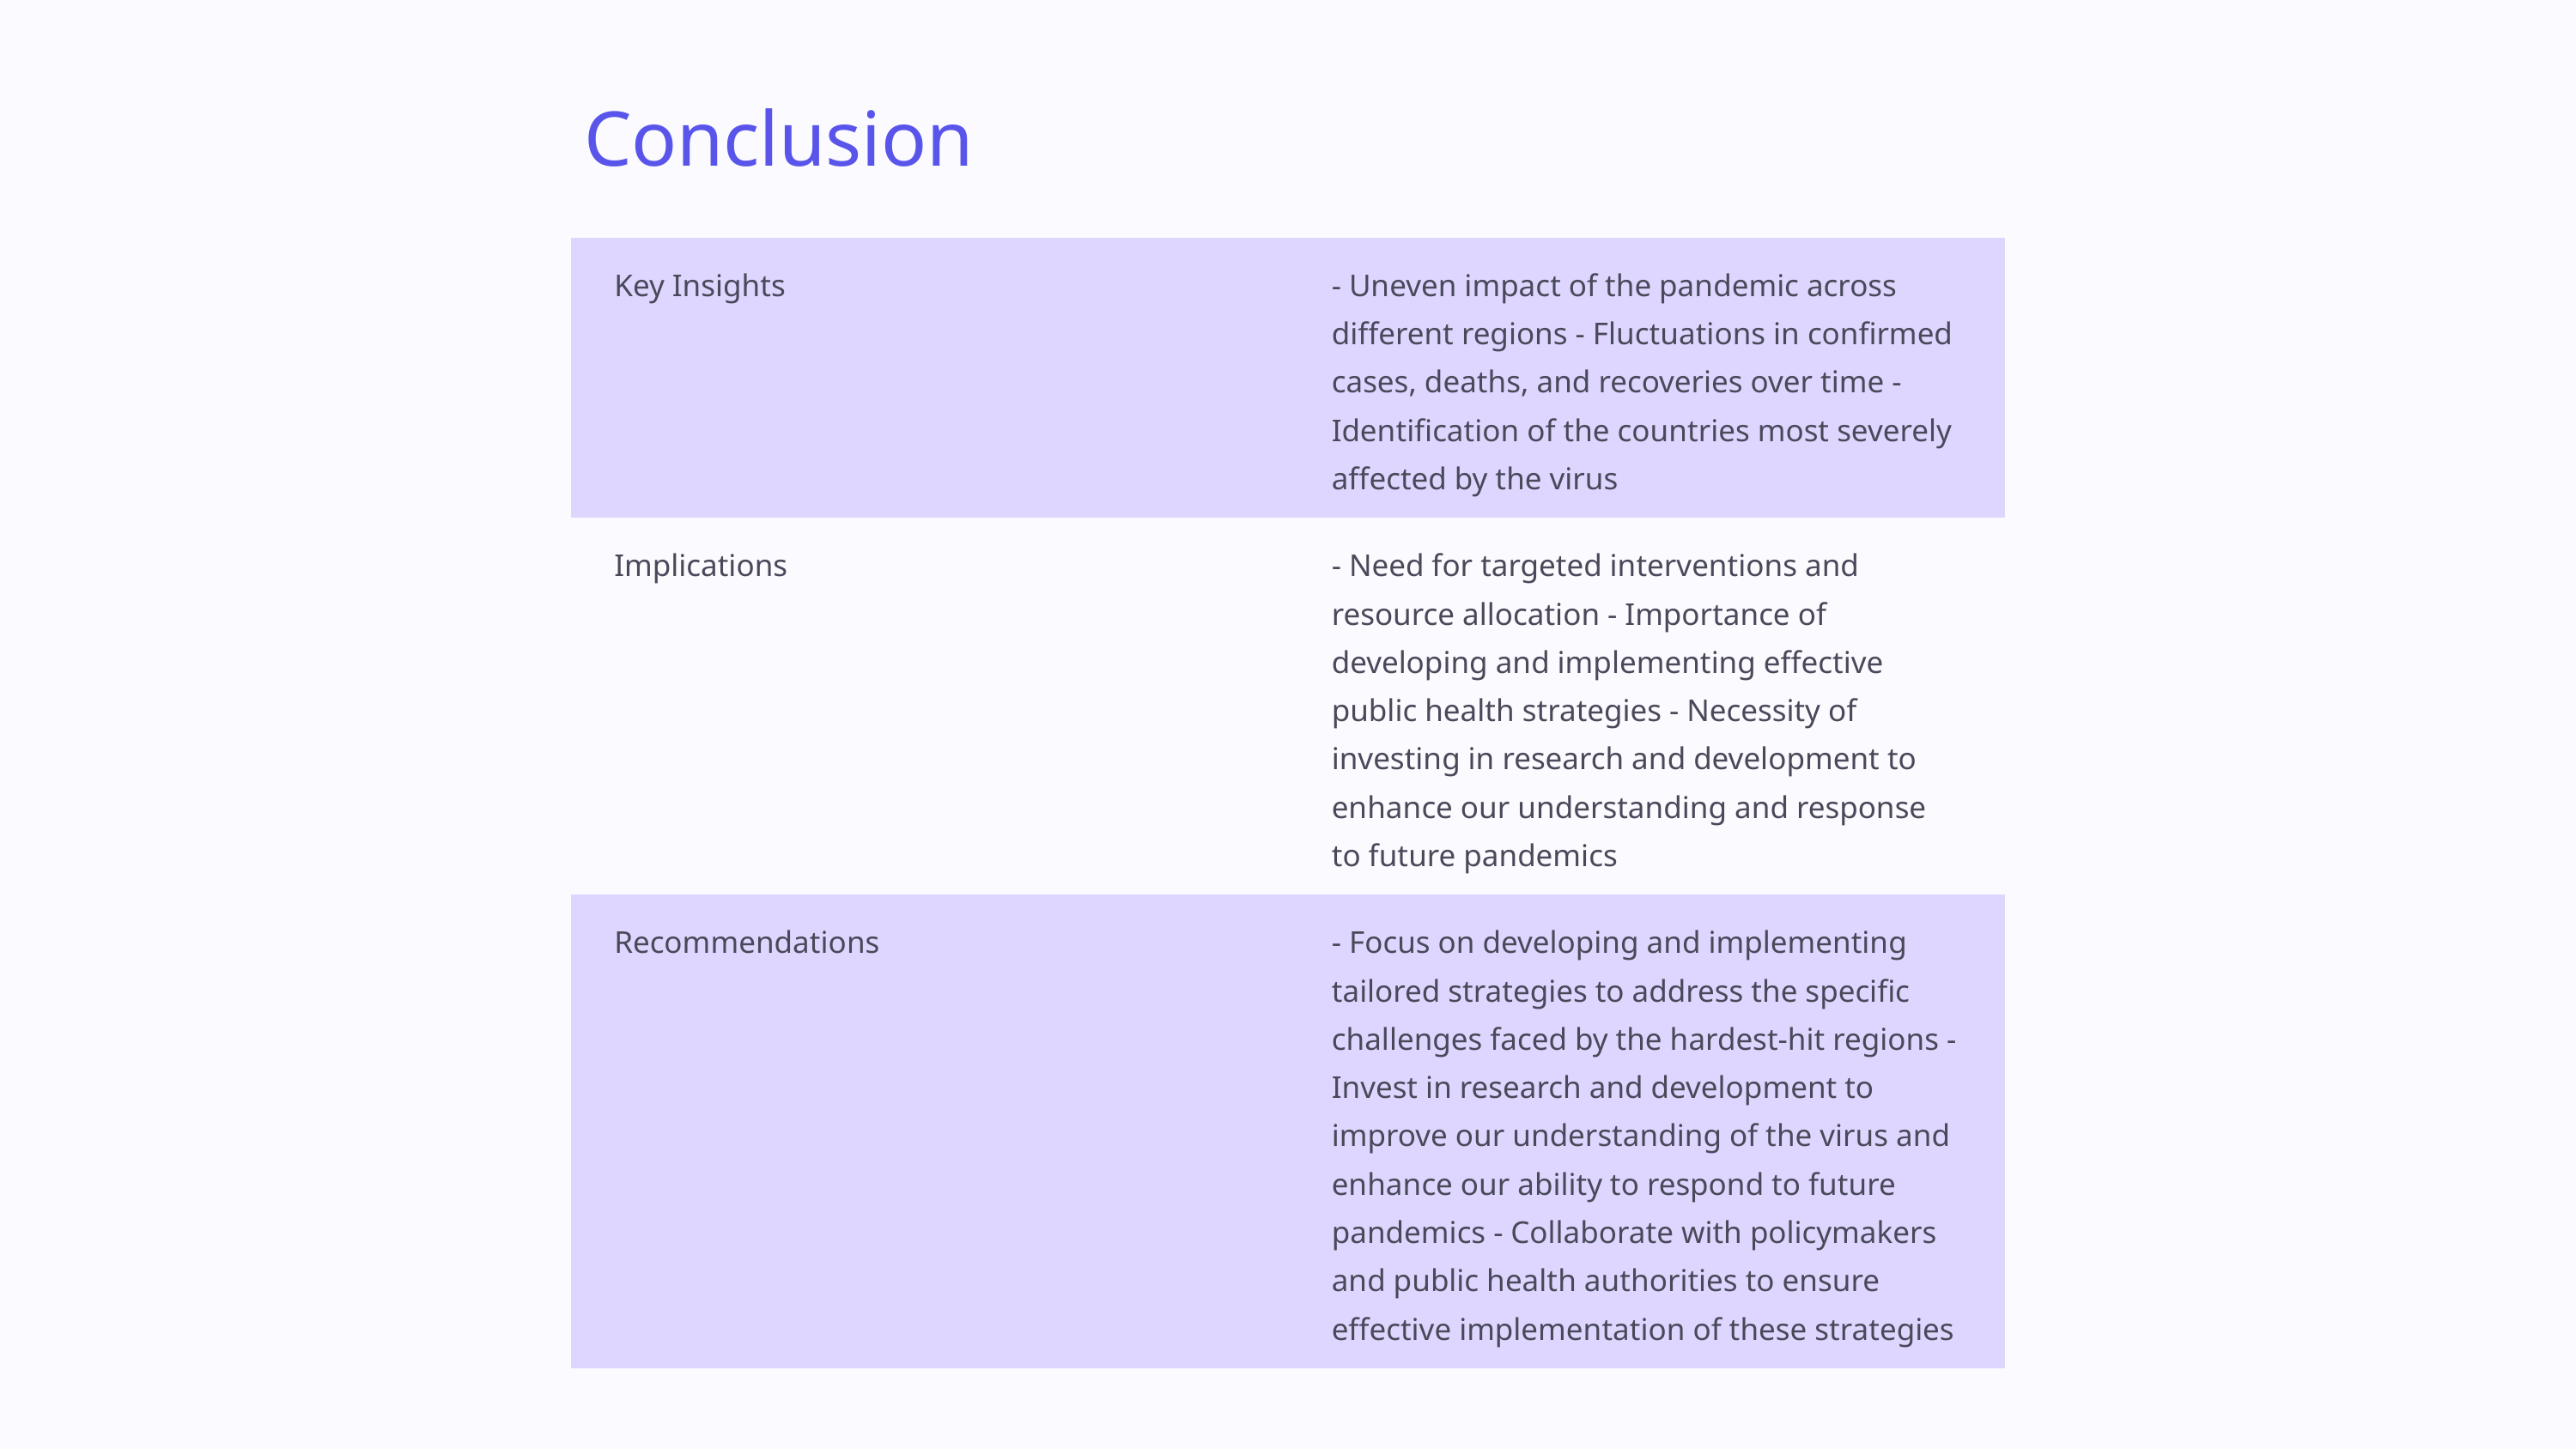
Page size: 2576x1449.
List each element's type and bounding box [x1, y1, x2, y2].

text_box [570, 237, 2006, 518]
text_box [0, 0, 2576, 1449]
text_box [570, 894, 2006, 1368]
